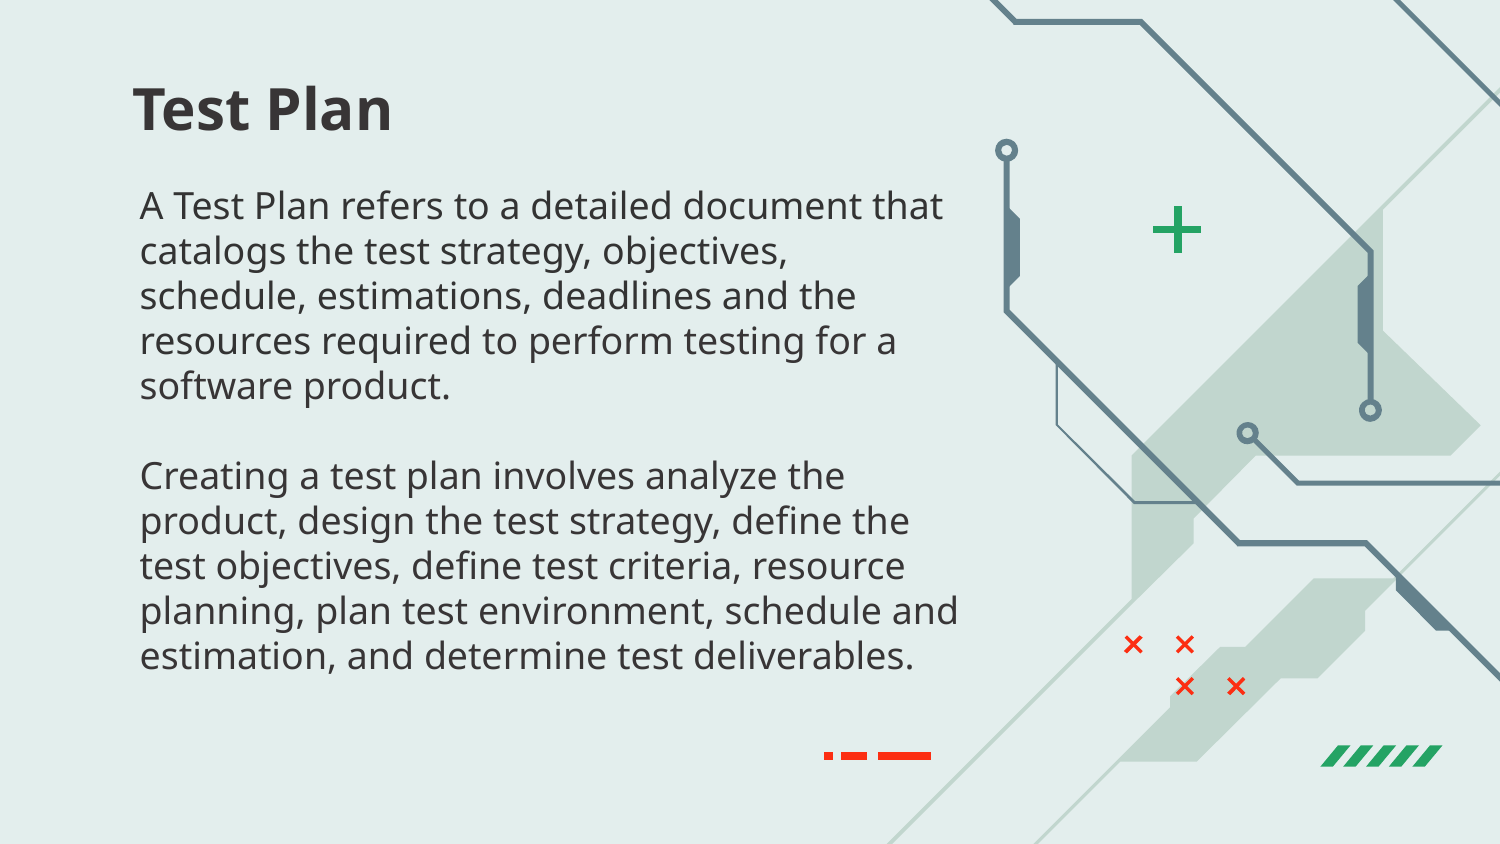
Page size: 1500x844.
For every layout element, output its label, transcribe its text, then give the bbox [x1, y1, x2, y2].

title Test Plan [116, 68, 894, 146]
subtitle A Test Plan refers to a detailed document that catalogs the test strategy, objectives, schedule, estimations, deadlines and the resources required to perform testing for a software product. Creating a test plan involves analyze the product, design the test strategy, define the test objectives, define test criteria, resource planning, plan test environment, schedule and estimation, and determine test deliverables. [124, 207, 977, 698]
